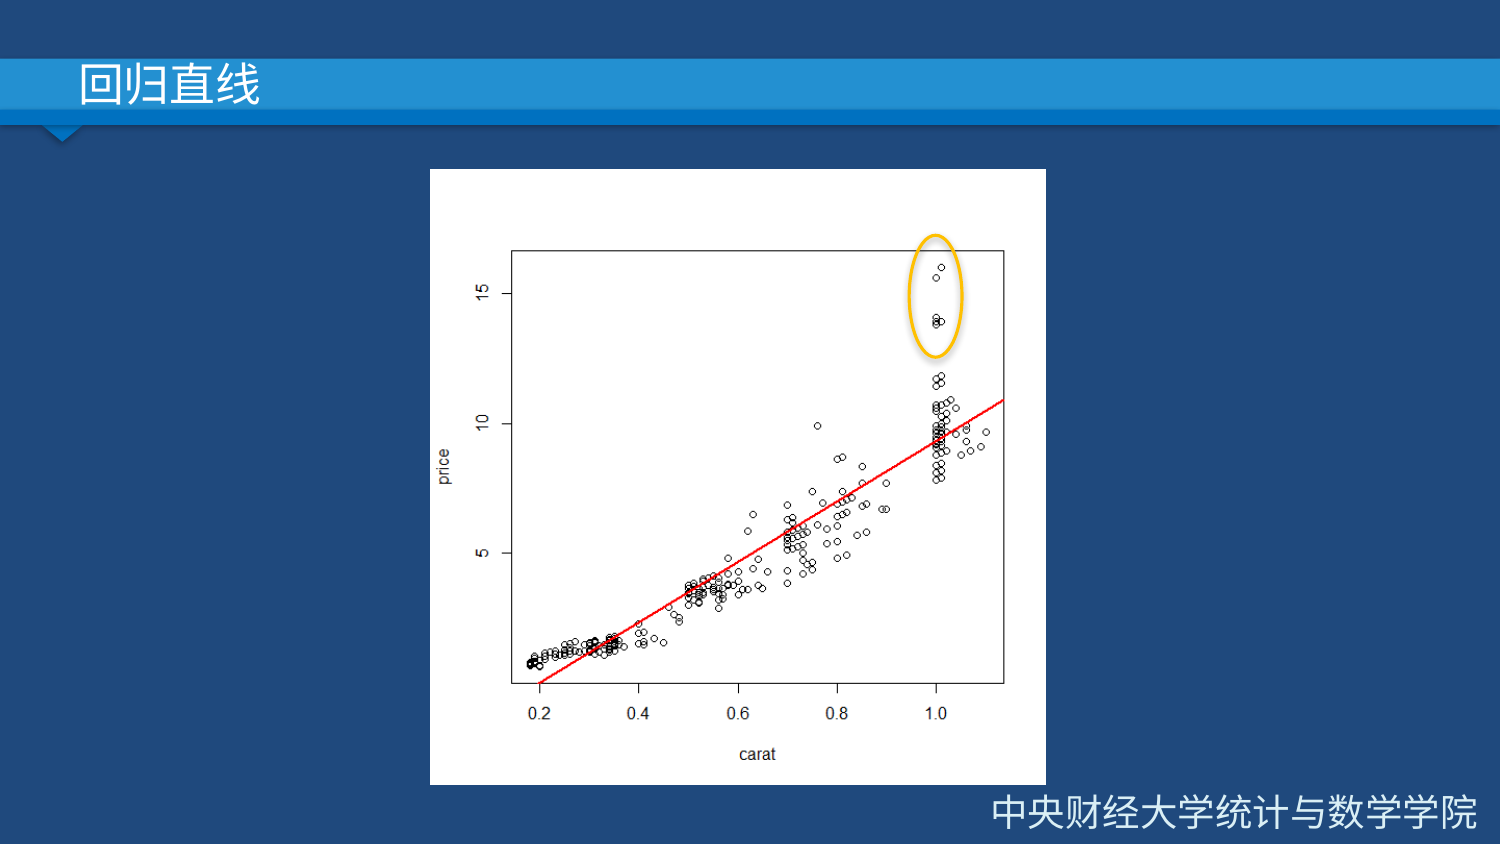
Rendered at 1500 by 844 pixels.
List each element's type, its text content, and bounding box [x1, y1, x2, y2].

title 回归直线 [63, 54, 1414, 112]
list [429, 169, 1047, 785]
